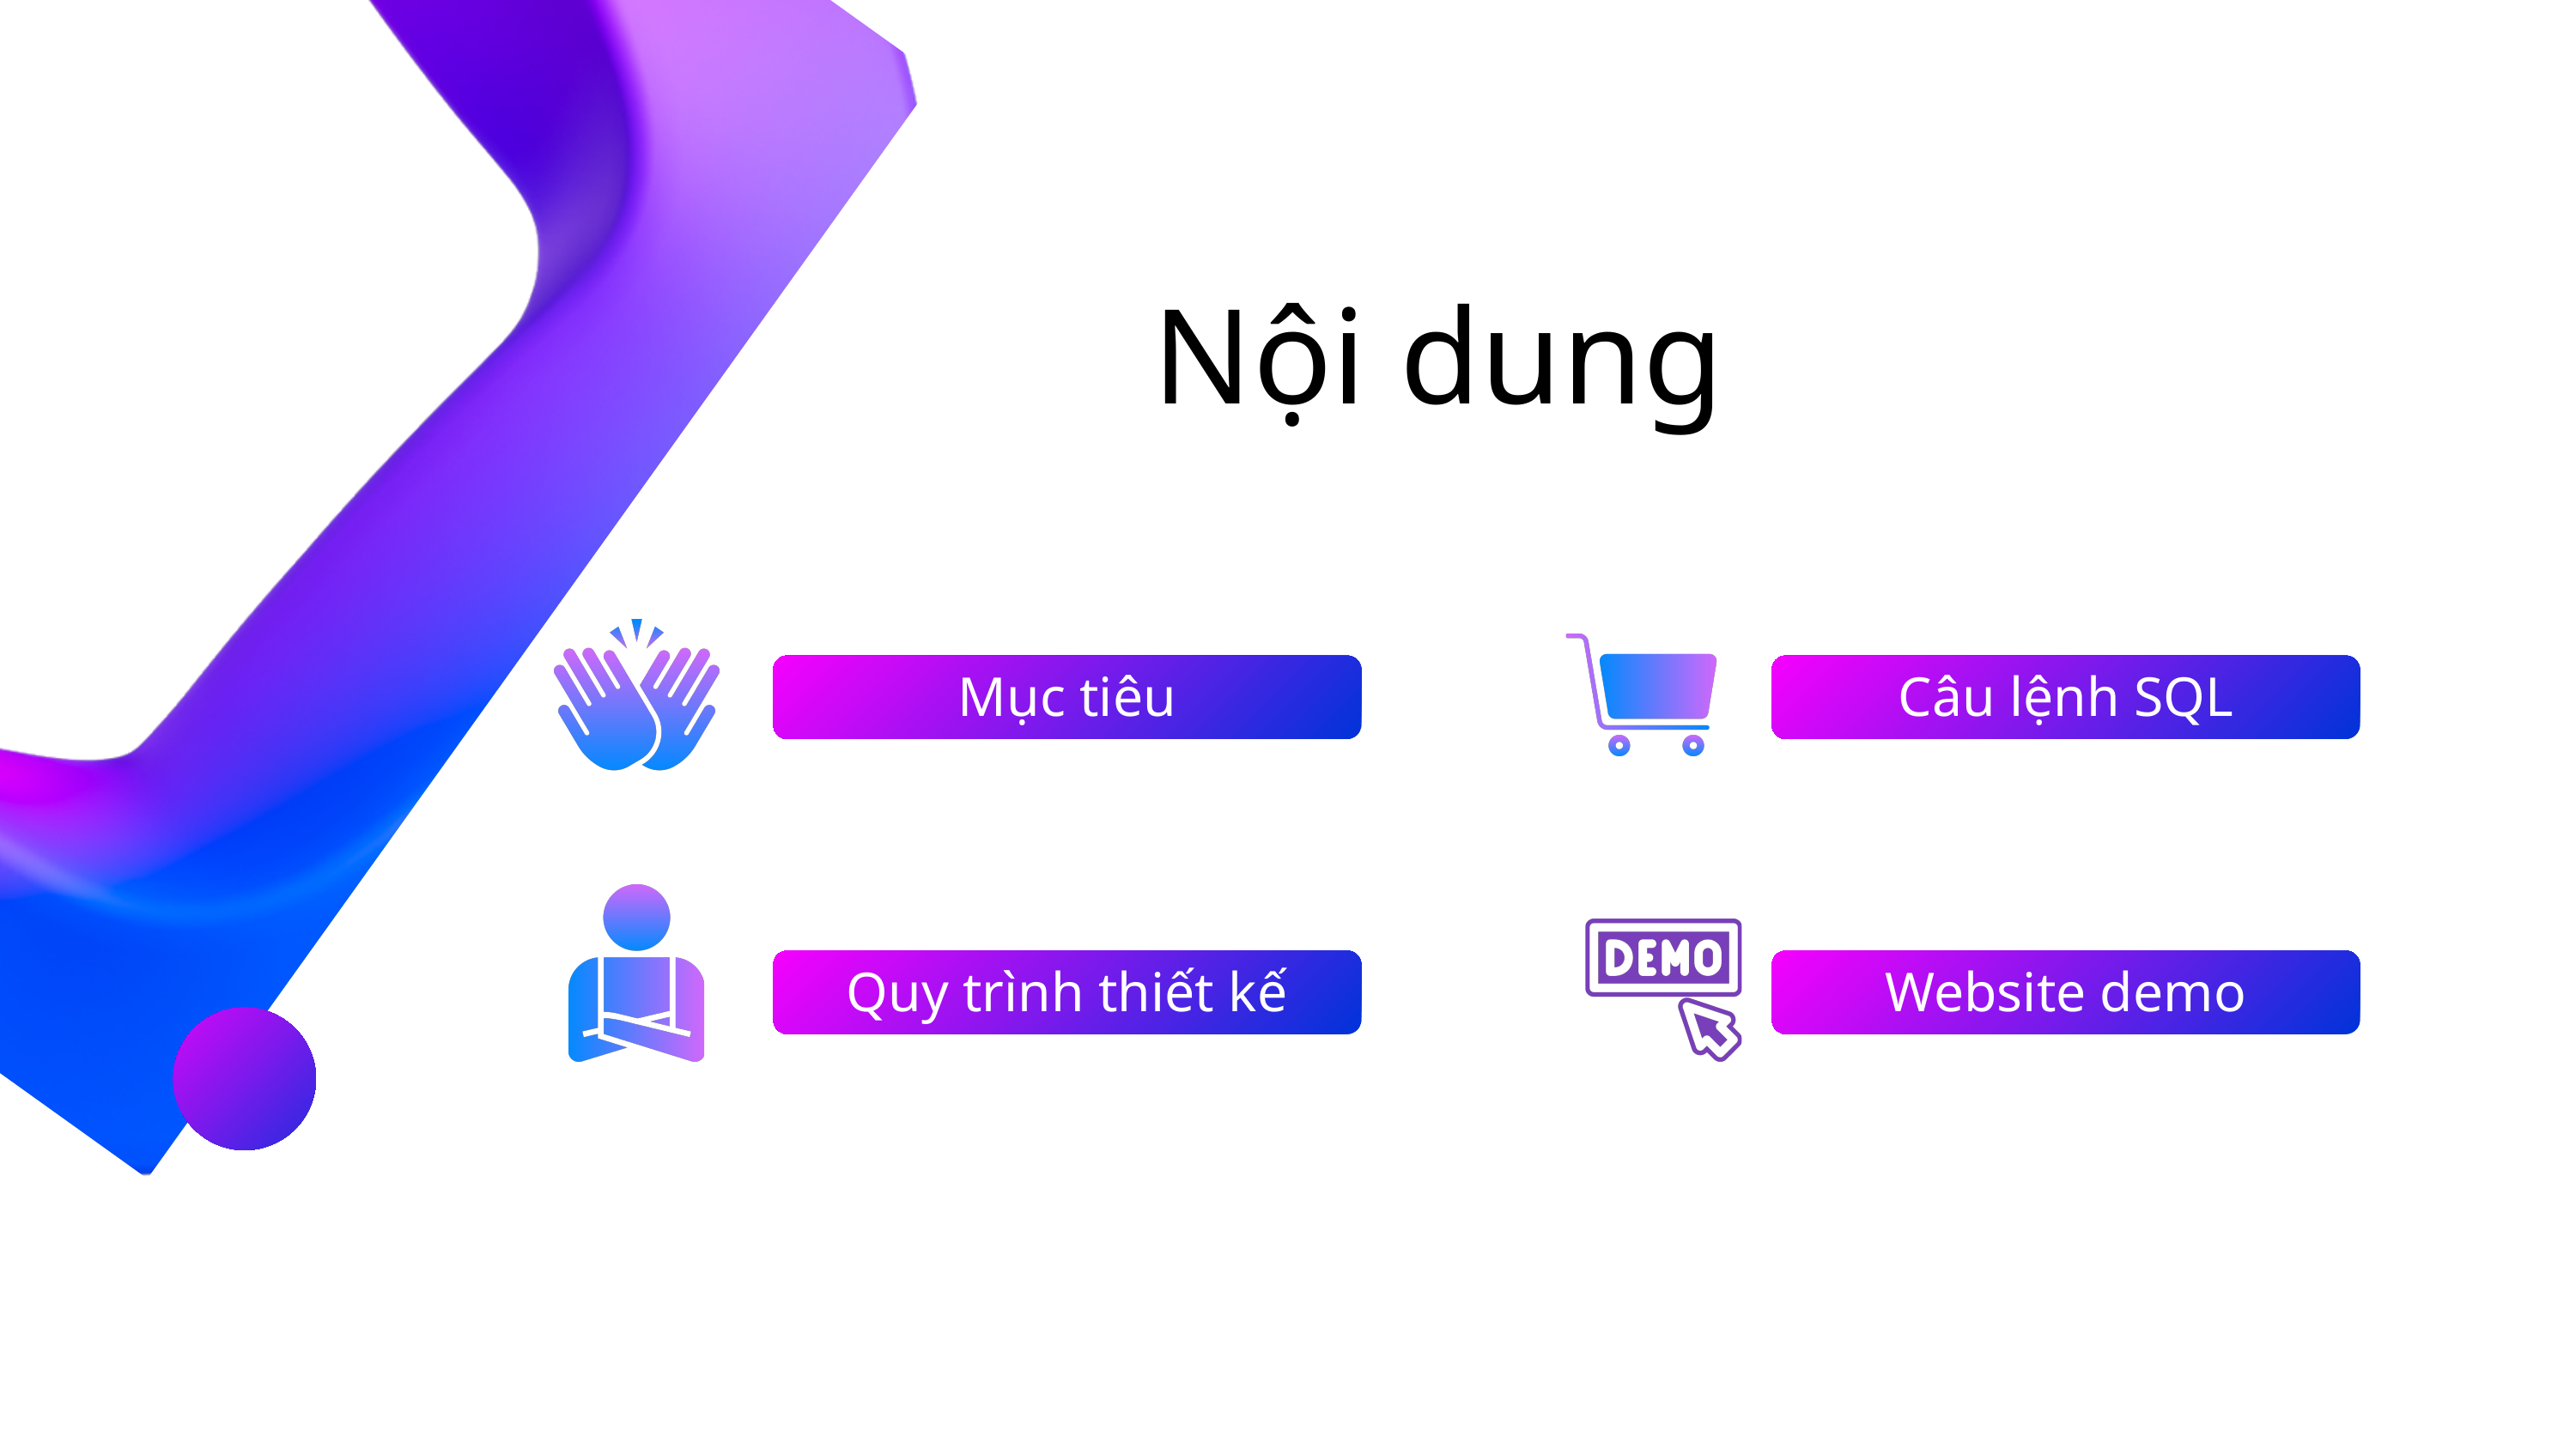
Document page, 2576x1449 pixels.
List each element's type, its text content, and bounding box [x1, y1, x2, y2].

text_box [0, 0, 938, 1179]
text_box Nội dung [1152, 246, 1814, 431]
text_box [568, 884, 705, 1062]
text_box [173, 1007, 317, 1151]
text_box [773, 655, 1362, 740]
text_box [1585, 919, 1742, 1062]
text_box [773, 950, 1362, 1034]
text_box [1771, 950, 2360, 1034]
text_box [553, 619, 720, 772]
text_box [1771, 655, 2360, 740]
text_box [1565, 634, 1717, 757]
